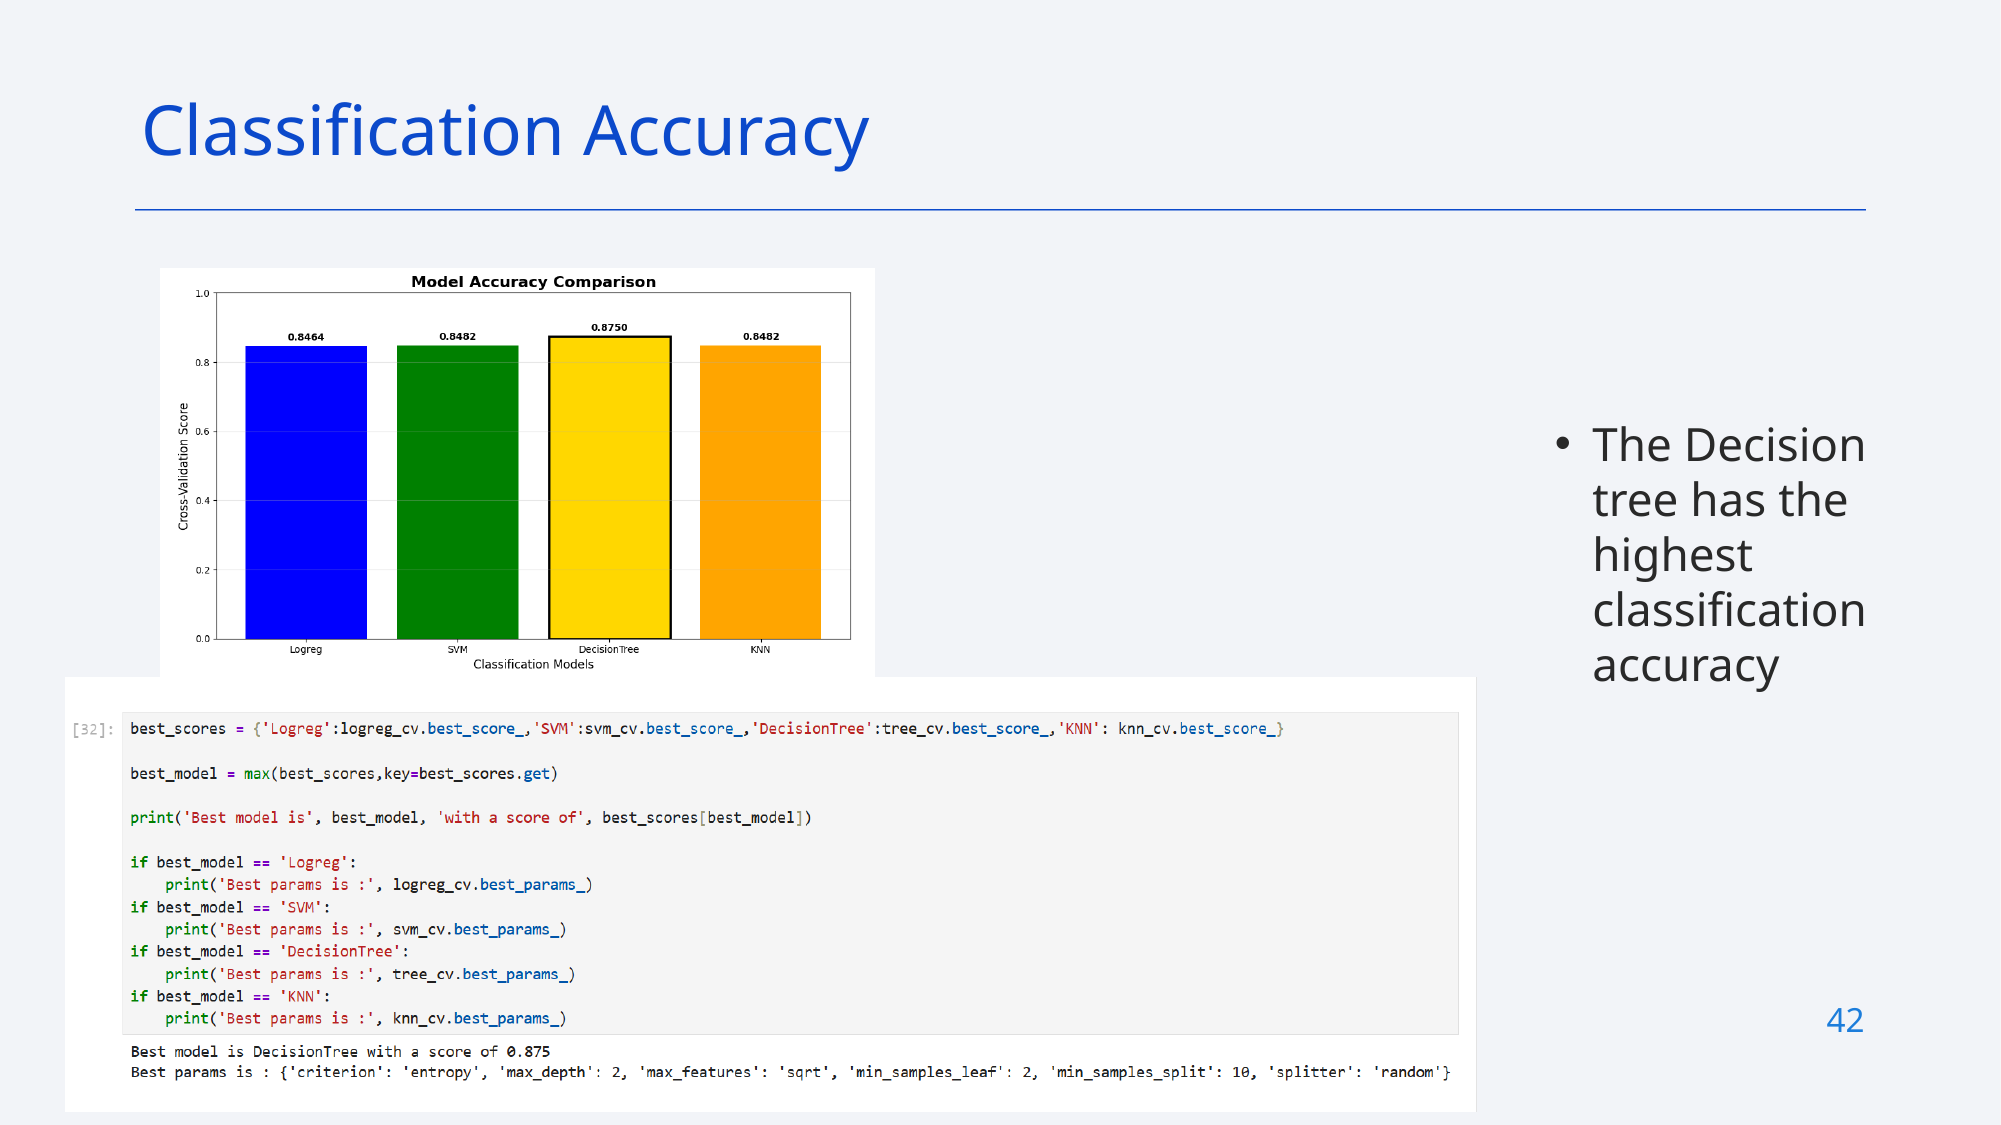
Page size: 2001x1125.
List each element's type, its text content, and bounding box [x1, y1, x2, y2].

slide_number 42 [1477, 988, 1880, 1055]
list The Decision tree has the highest classification accuracy [1540, 408, 1895, 872]
text_box Classification Accuracy [126, 88, 1852, 179]
picture [0, 0, 2001, 1125]
